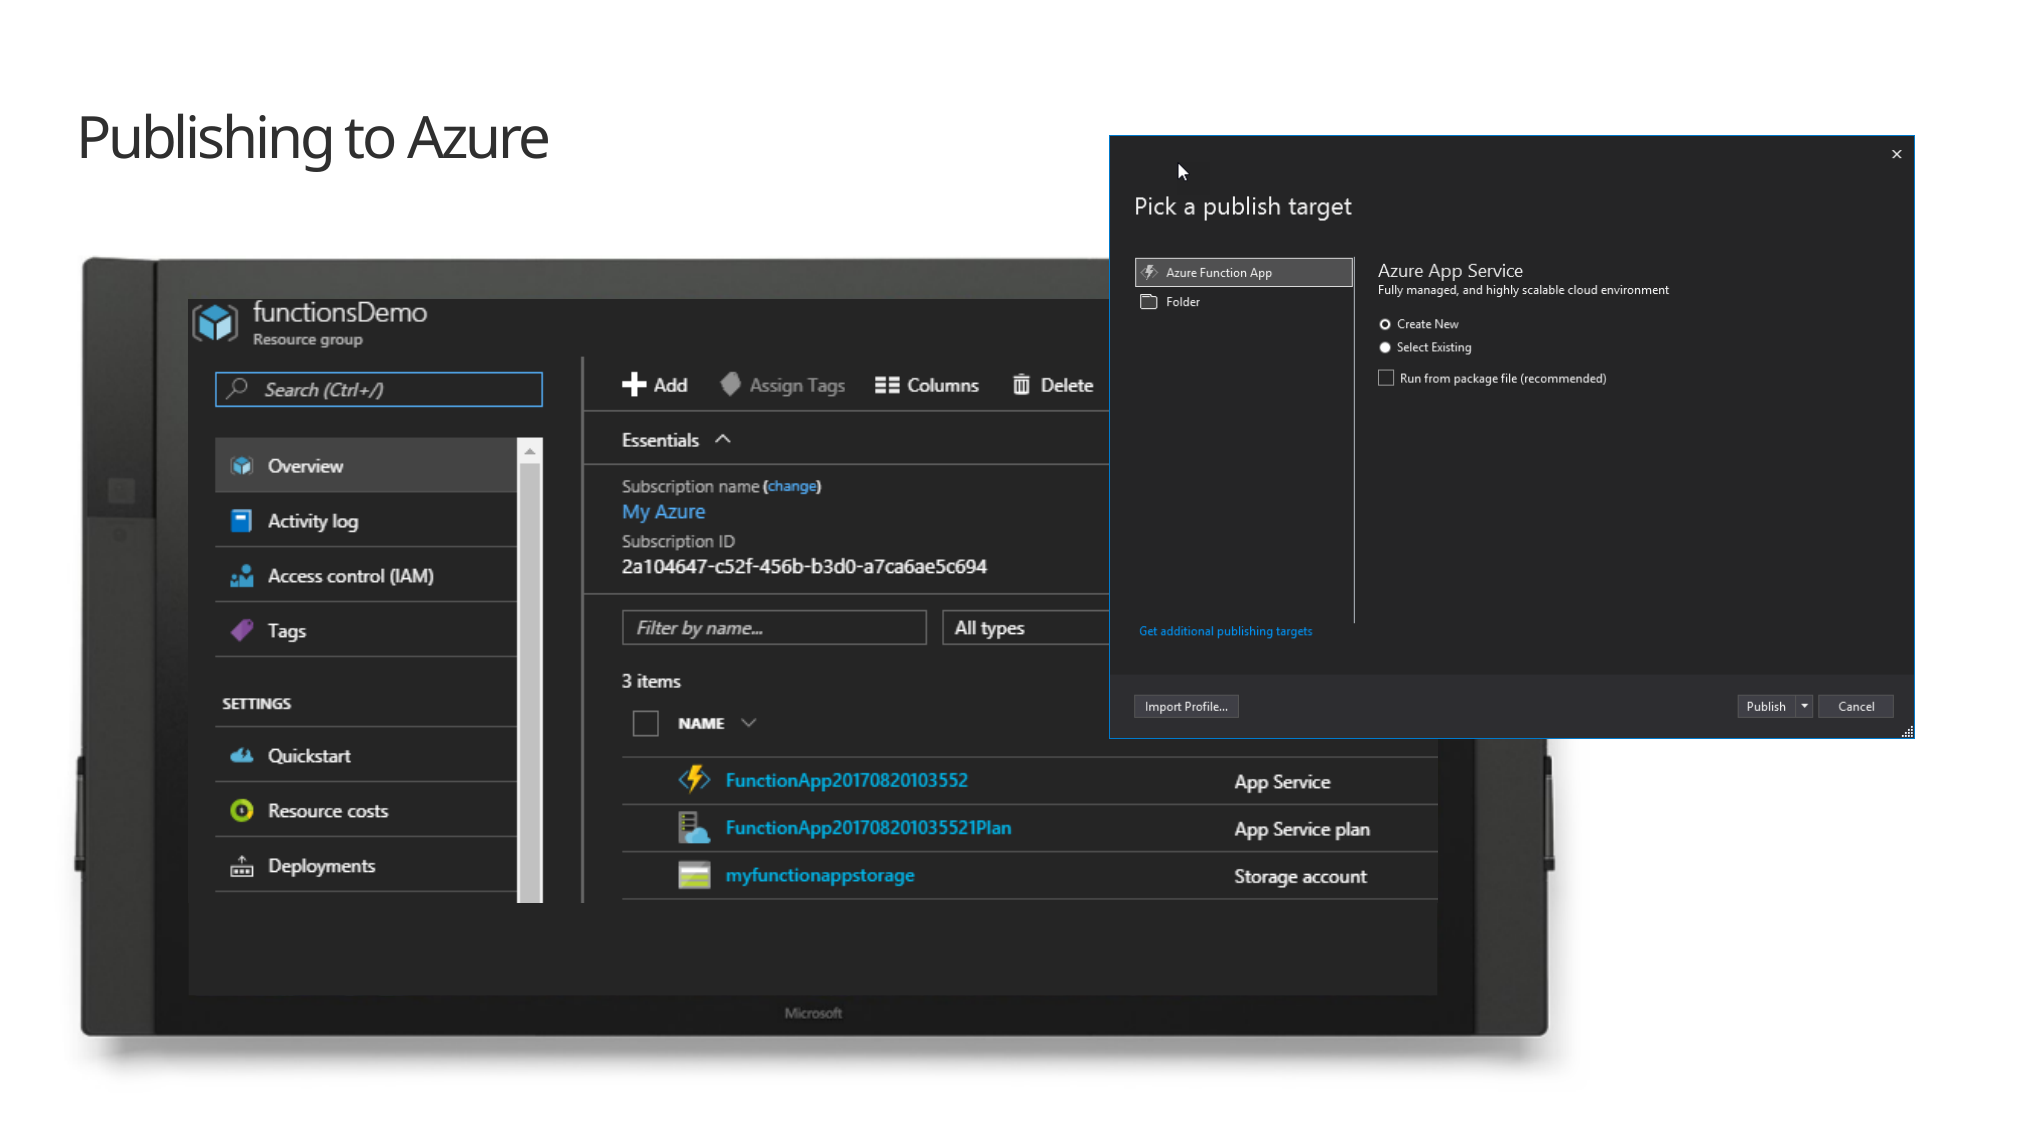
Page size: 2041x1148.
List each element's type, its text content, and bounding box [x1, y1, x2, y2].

picture [40, 135, 1915, 1094]
title Publishing to Azure [76, 103, 1969, 172]
